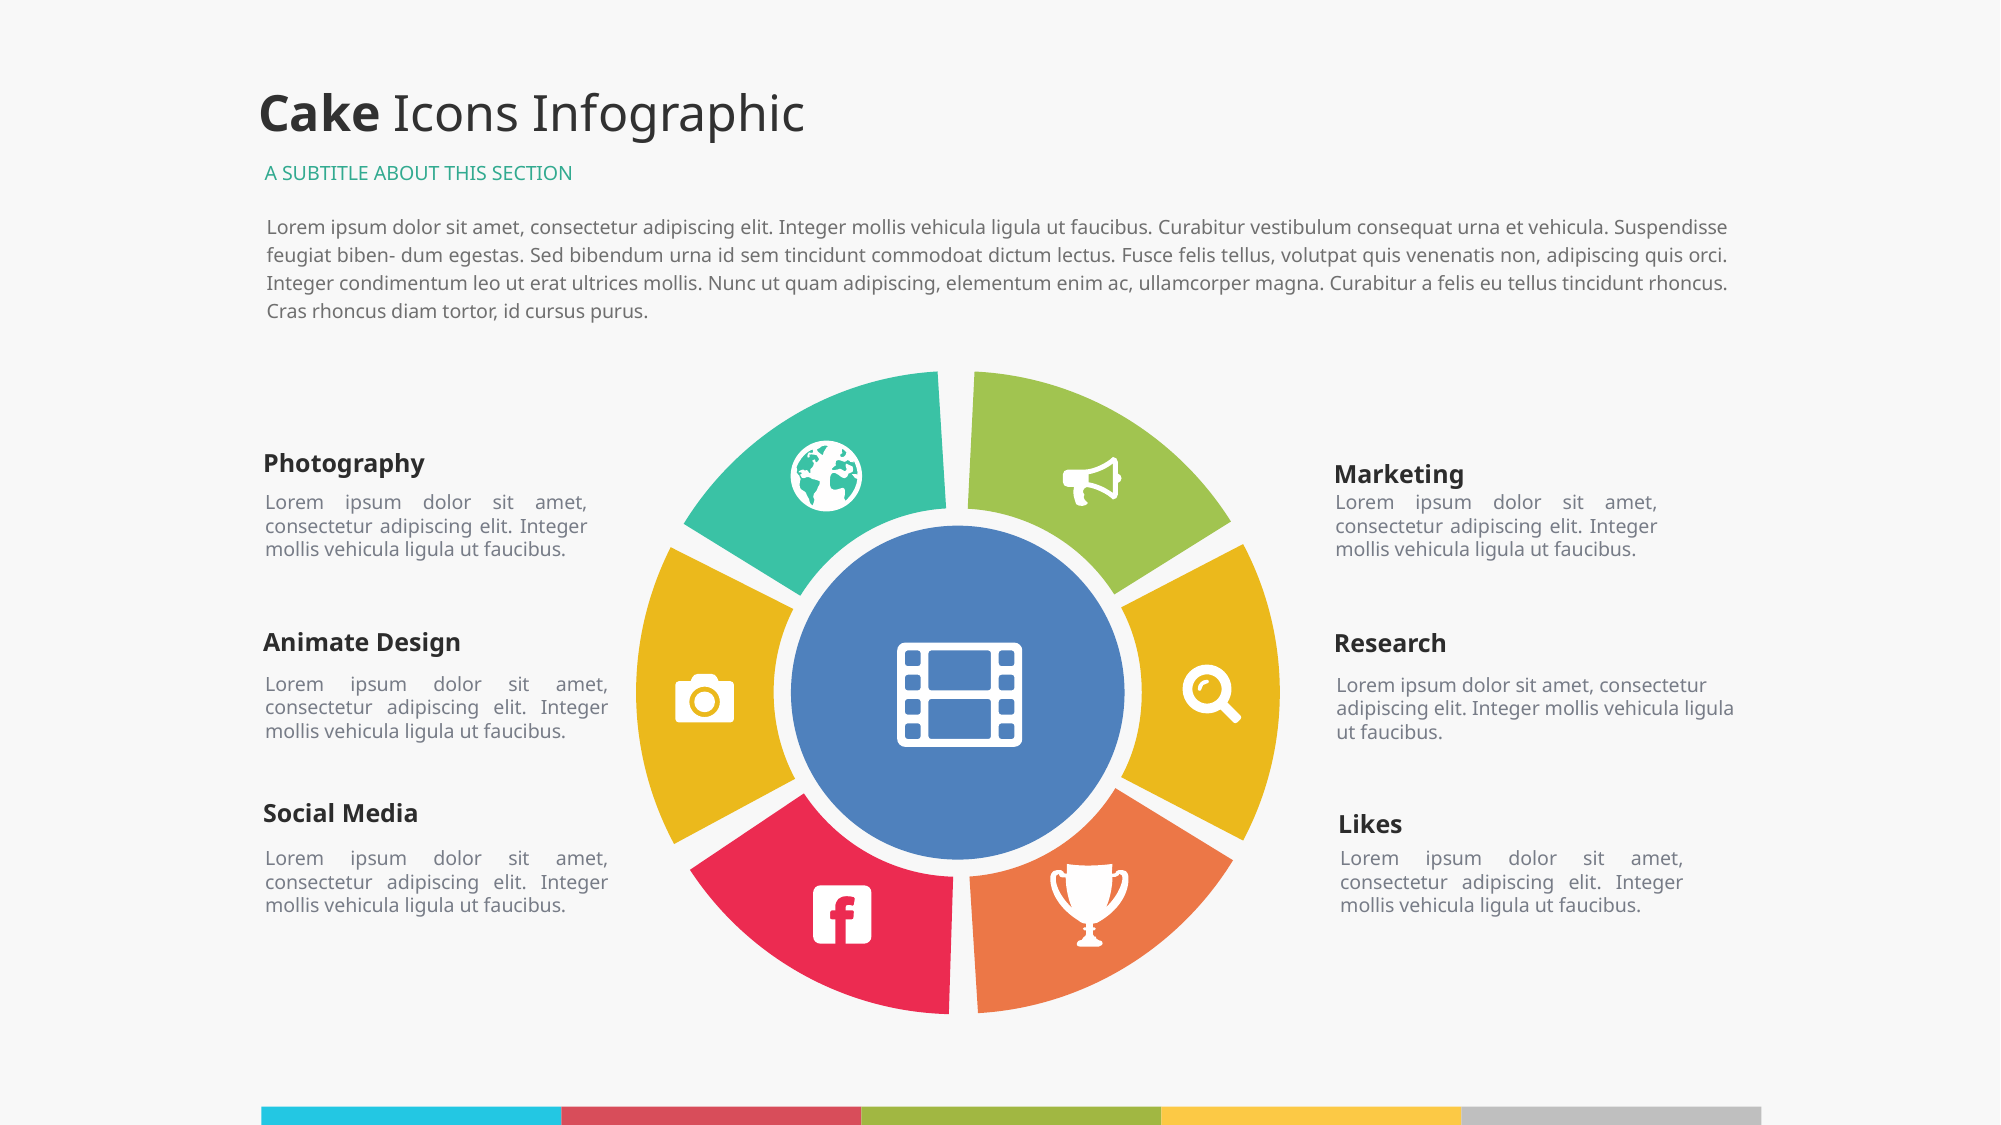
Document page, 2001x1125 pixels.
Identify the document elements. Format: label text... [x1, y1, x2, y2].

text_box Lorem ipsum dolor sit amet, consectetur adipiscing elit. Integer mollis vehicula ligula ut faucibus. [1340, 846, 1684, 913]
text_box Photography [263, 447, 653, 479]
text_box Lorem ipsum dolor sit amet, consectetur adipiscing elit. Integer mollis vehicula ligula ut faucibus. [265, 671, 609, 739]
text_box Likes [1338, 808, 1728, 839]
text_box A SUBTITLE ABOUT THIS SECTION [264, 161, 1734, 189]
text_box Social Media [263, 797, 636, 829]
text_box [683, 371, 947, 547]
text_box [636, 547, 790, 845]
text_box Lorem ipsum dolor sit amet, consectetur adipiscing elit. Integer mollis vehicula ligula ut faucibus. [265, 846, 609, 913]
text_box Lorem ipsum dolor sit amet, consectetur adipiscing elit. Integer mollis vehicula ligula ut faucibus. Curabitur vestibulum consequat urna et vehicula. Suspendisse feugiat biben- dum egestas. Sed bibendum urna id sem tincidunt commodoat dictum lectus. Fusce felis tellus, volutpat quis venenatis non, adipiscing quis orci. Integer condimentum leo ut erat ultrices mollis. Nunc ut quam adipiscing, elementum enim ac, ullamcorper magna. Curabitur a felis eu tellus tincidunt rhoncus. Cras rhoncus diam tortor, id cursus purus. [266, 210, 1727, 287]
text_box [967, 371, 1231, 544]
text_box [261, 1106, 1762, 1125]
text_box Research [1334, 627, 1723, 658]
text_box Lorem ipsum dolor sit amet, consectetur adipiscing elit. Integer mollis vehicula ligula ut faucibus. [1336, 672, 1741, 740]
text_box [790, 525, 1125, 860]
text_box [969, 841, 1233, 1014]
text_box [1125, 544, 1280, 841]
text_box Lorem ipsum dolor sit amet, consectetur adipiscing elit. Integer mollis vehicula ligula ut faucibus. [1335, 490, 1658, 557]
text_box Cake Icons Infographic [258, 80, 1057, 142]
text_box Lorem ipsum dolor sit amet, consectetur adipiscing elit. Integer mollis vehicula ligula ut faucibus. [265, 490, 588, 557]
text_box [689, 793, 954, 1015]
text_box Marketing [1334, 458, 1723, 489]
text_box Animate Design [263, 626, 636, 657]
